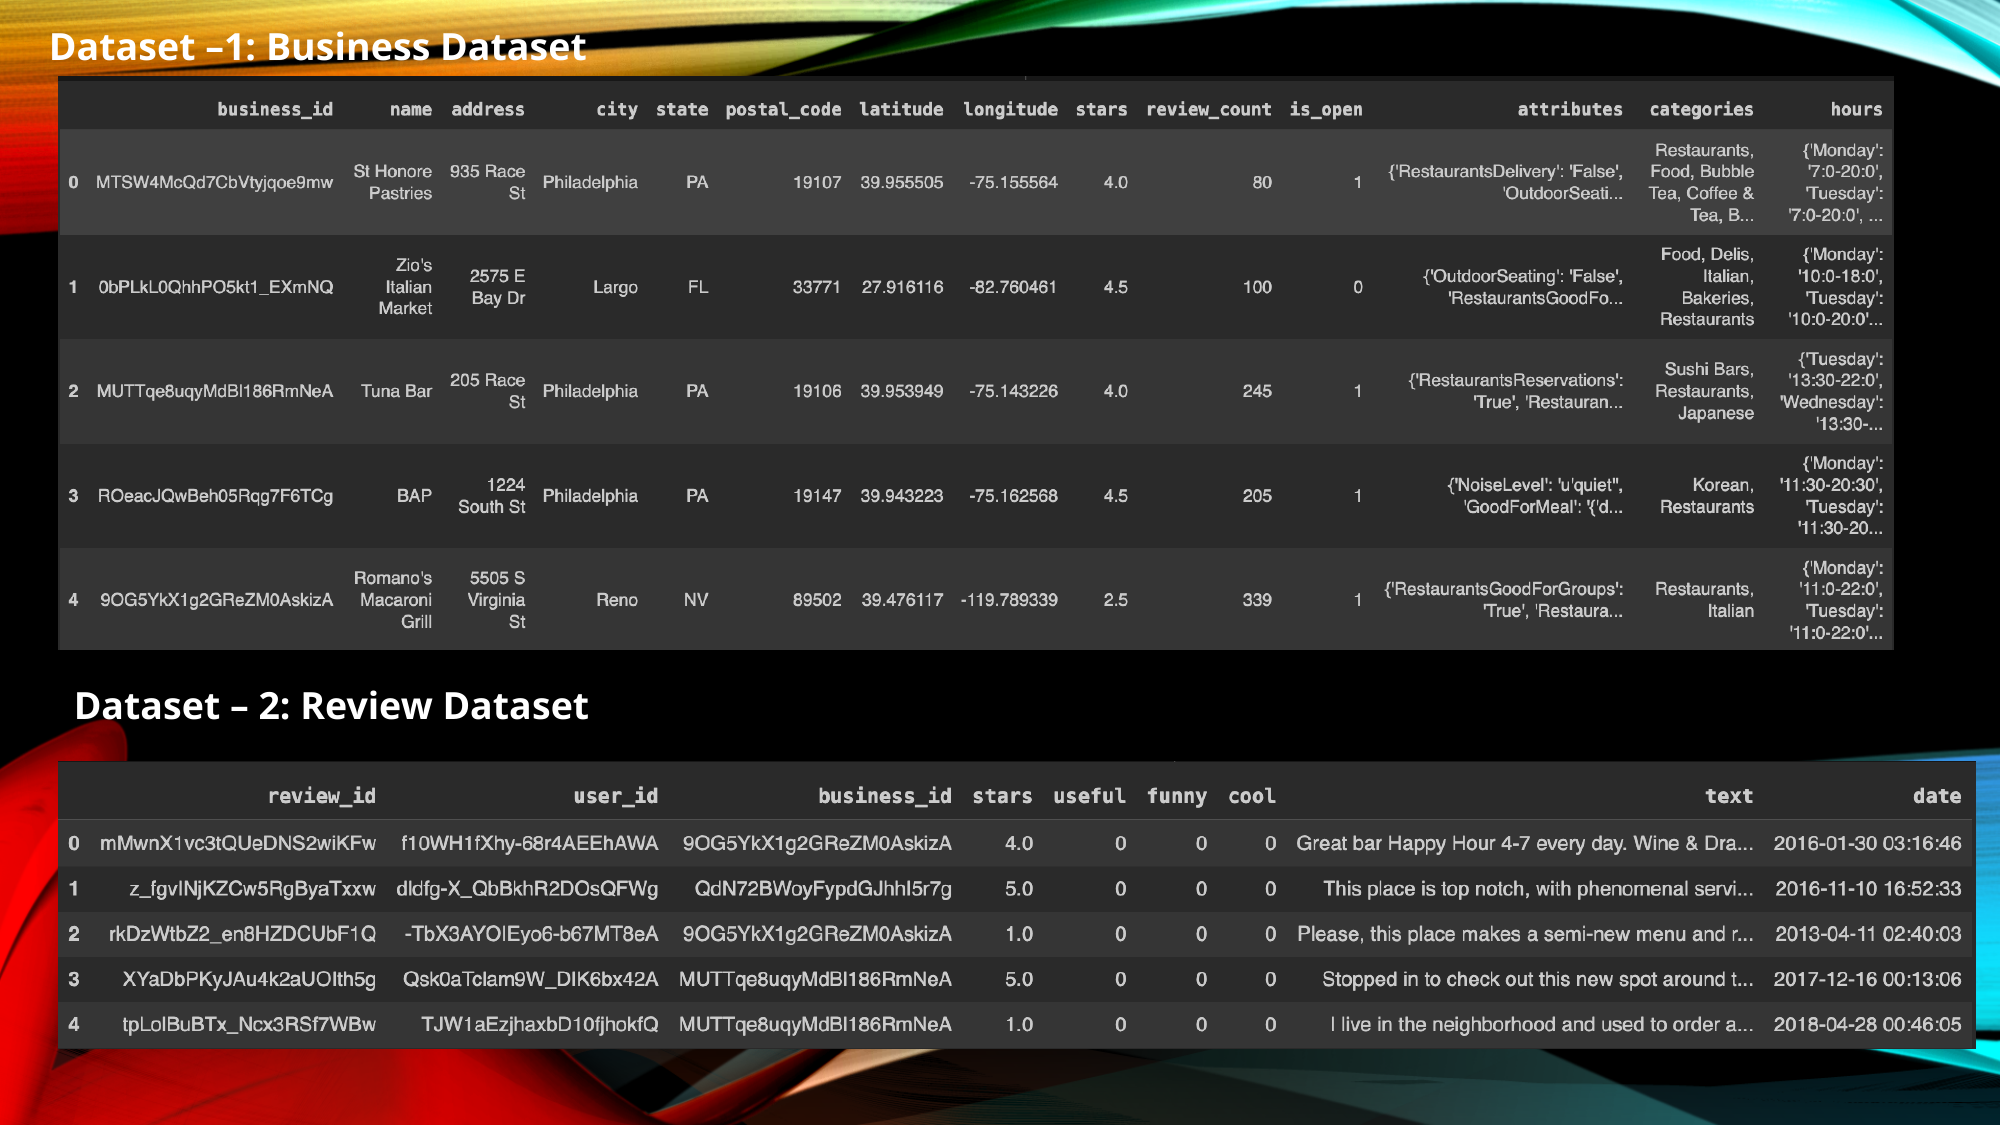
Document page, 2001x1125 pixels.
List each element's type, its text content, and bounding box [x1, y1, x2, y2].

picture [0, 0, 2000, 650]
text_box Dataset –1: Business Dataset [33, 15, 1035, 76]
picture [0, 717, 2000, 1125]
text_box Dataset – 2: Review Dataset [58, 674, 1000, 735]
